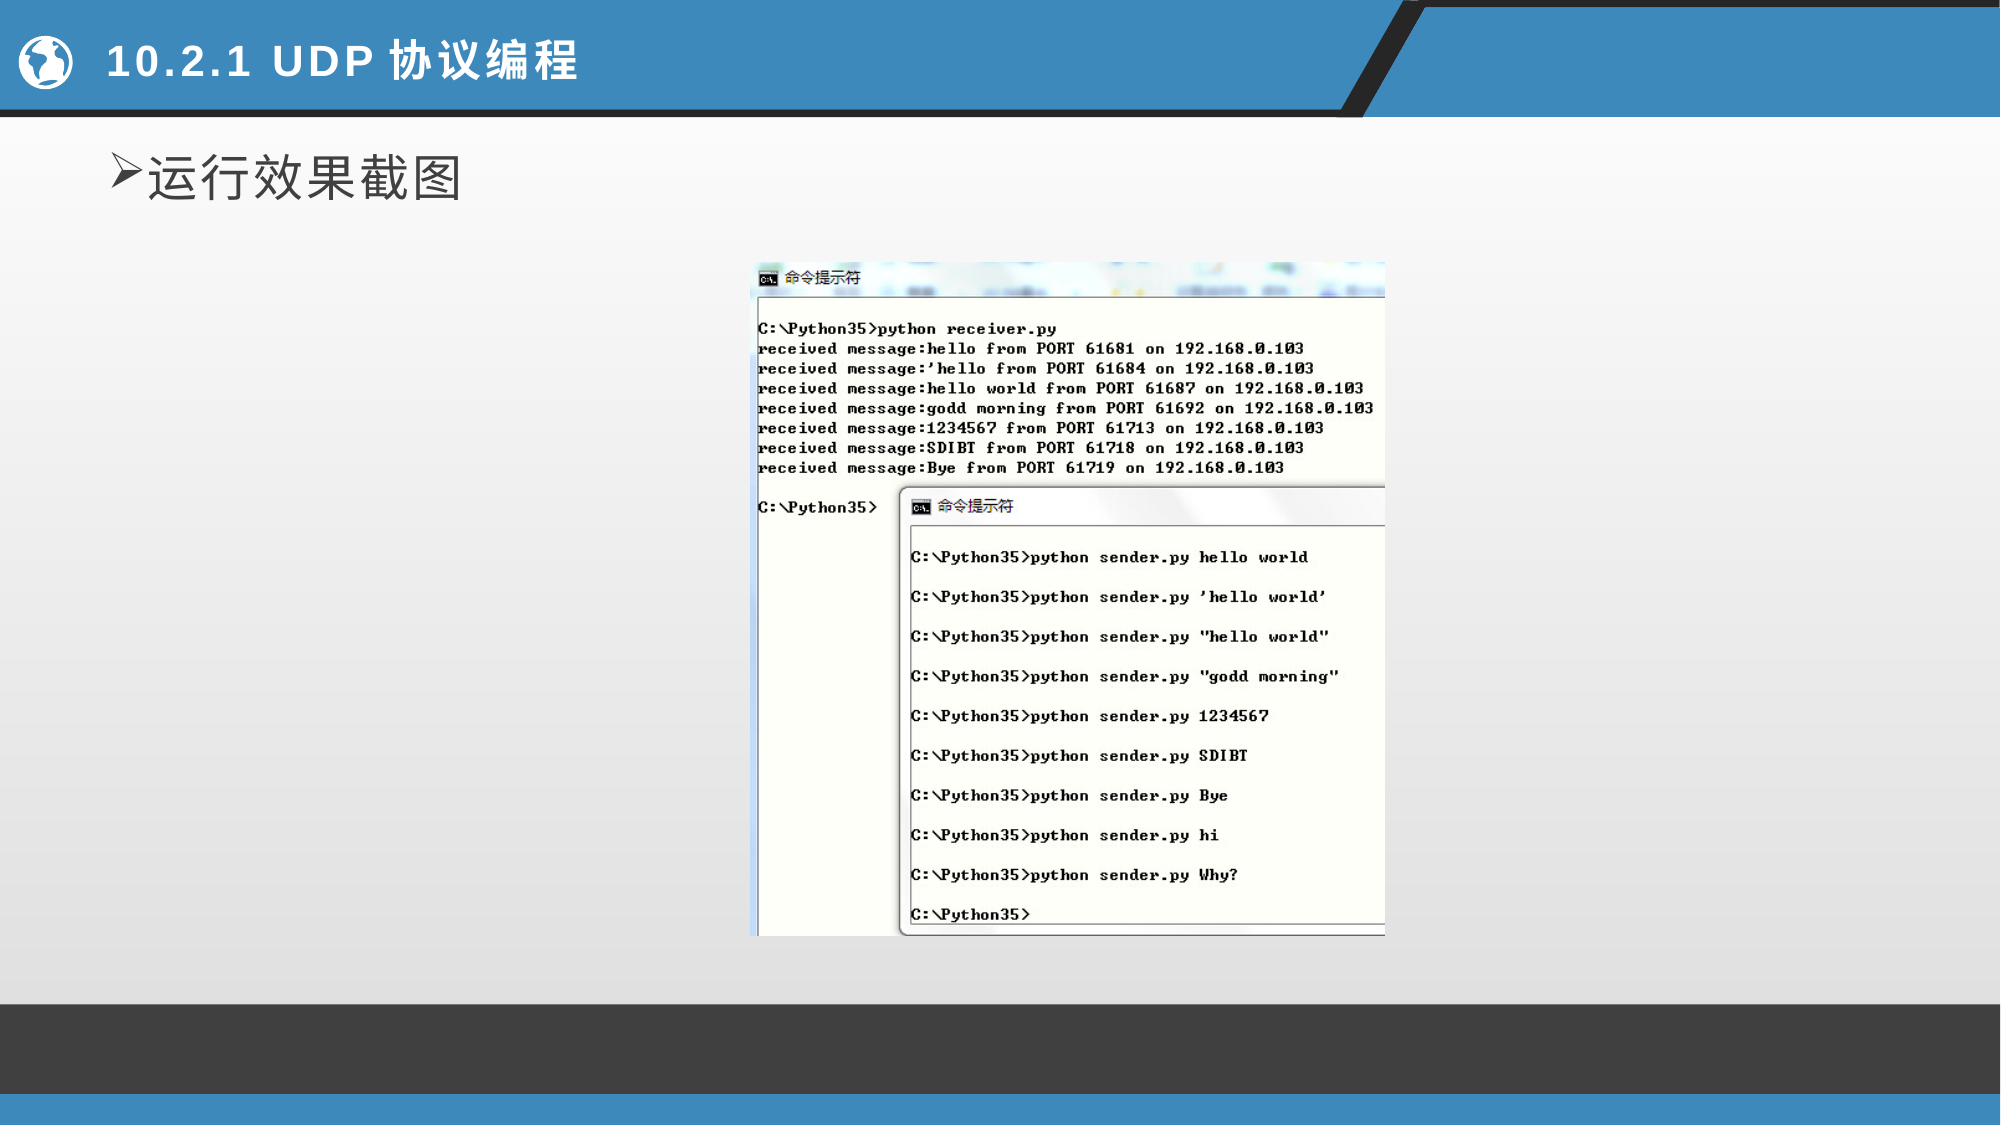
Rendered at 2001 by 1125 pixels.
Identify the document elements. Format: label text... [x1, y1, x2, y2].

picture [750, 262, 1385, 936]
list 运行效果截图 [90, 146, 1921, 976]
title 10.2.1 UDP协议编程 [90, 0, 977, 161]
